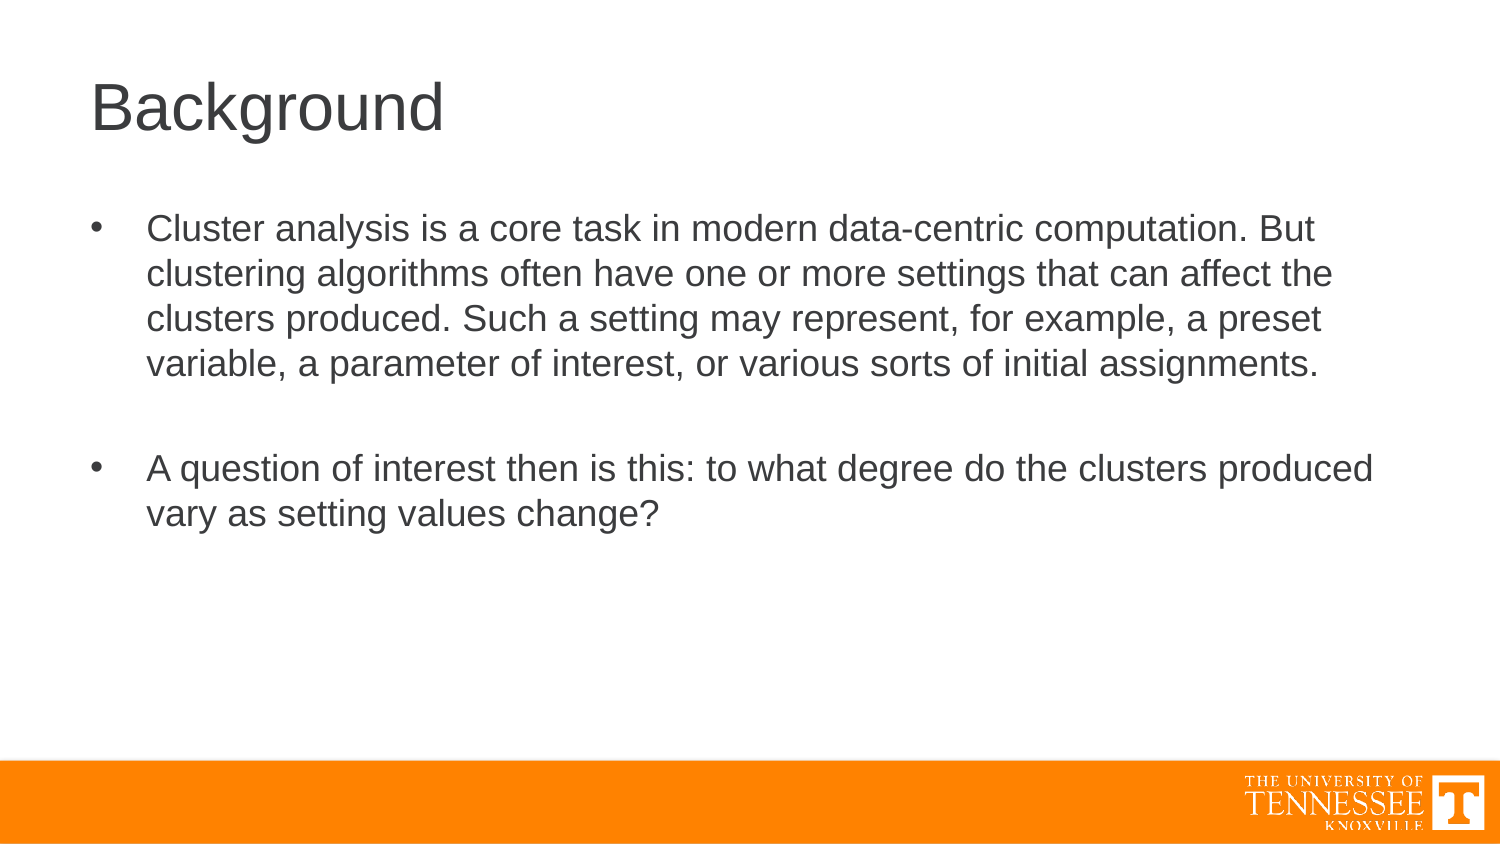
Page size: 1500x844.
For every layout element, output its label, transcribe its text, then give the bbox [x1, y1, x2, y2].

list Cluster analysis is a core task in modern data-centric computation. But clustering algorithms often have one or more settings that can affect the clusters produced. Such a setting may represent, for example, a preset variable, a parameter of interest, or various sorts of initial assignments. A question of interest then is this: to what degree do the clusters produced vary as setting values change? [75, 196, 1425, 754]
title Background [75, 33, 1425, 175]
